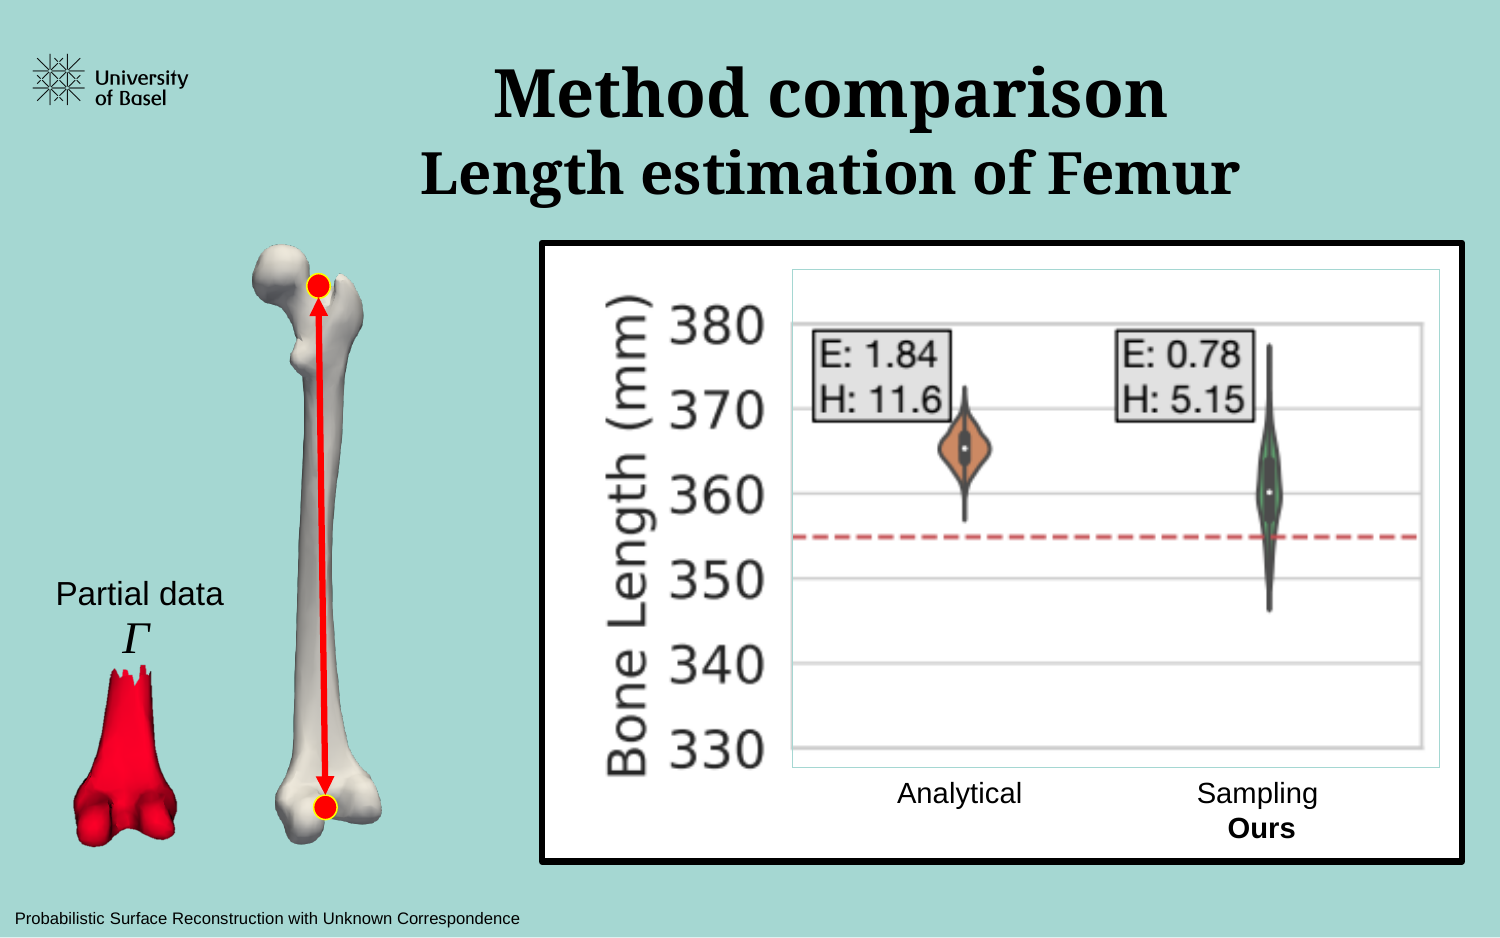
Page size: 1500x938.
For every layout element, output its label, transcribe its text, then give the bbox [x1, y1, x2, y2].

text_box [541, 242, 1463, 862]
picture [60, 652, 194, 862]
picture [29, 50, 192, 109]
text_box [318, 297, 326, 796]
picture [226, 220, 410, 869]
text_box Partial data [40, 565, 221, 620]
title Method comparison Length estimation of Femur [200, 44, 1463, 162]
text_box Probabilistic Surface Reconstruction with Unknown Correspondence [0, 901, 586, 936]
